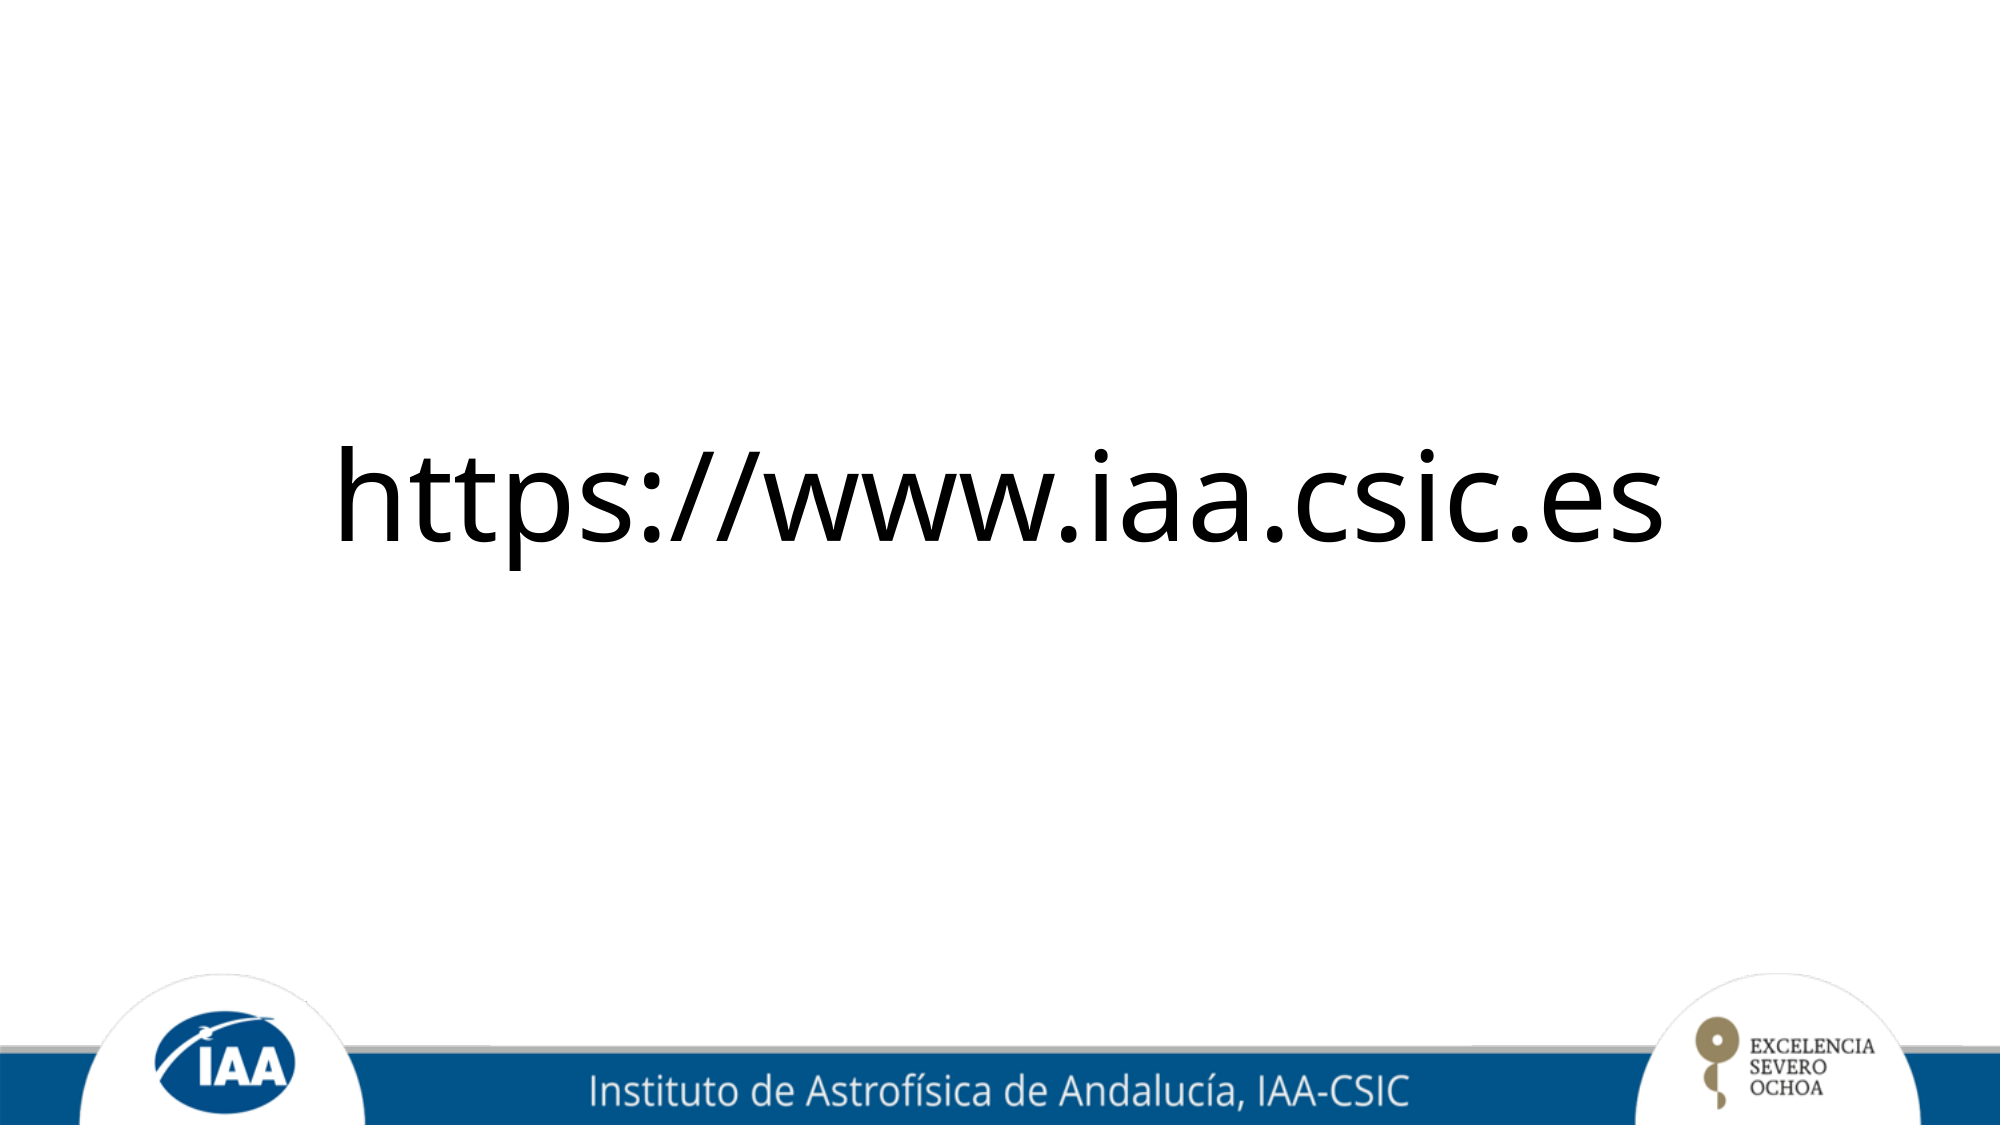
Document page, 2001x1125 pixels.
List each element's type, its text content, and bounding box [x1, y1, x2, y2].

picture [0, 973, 2000, 1125]
title https://www.iaa.csic.es [249, 184, 1750, 576]
